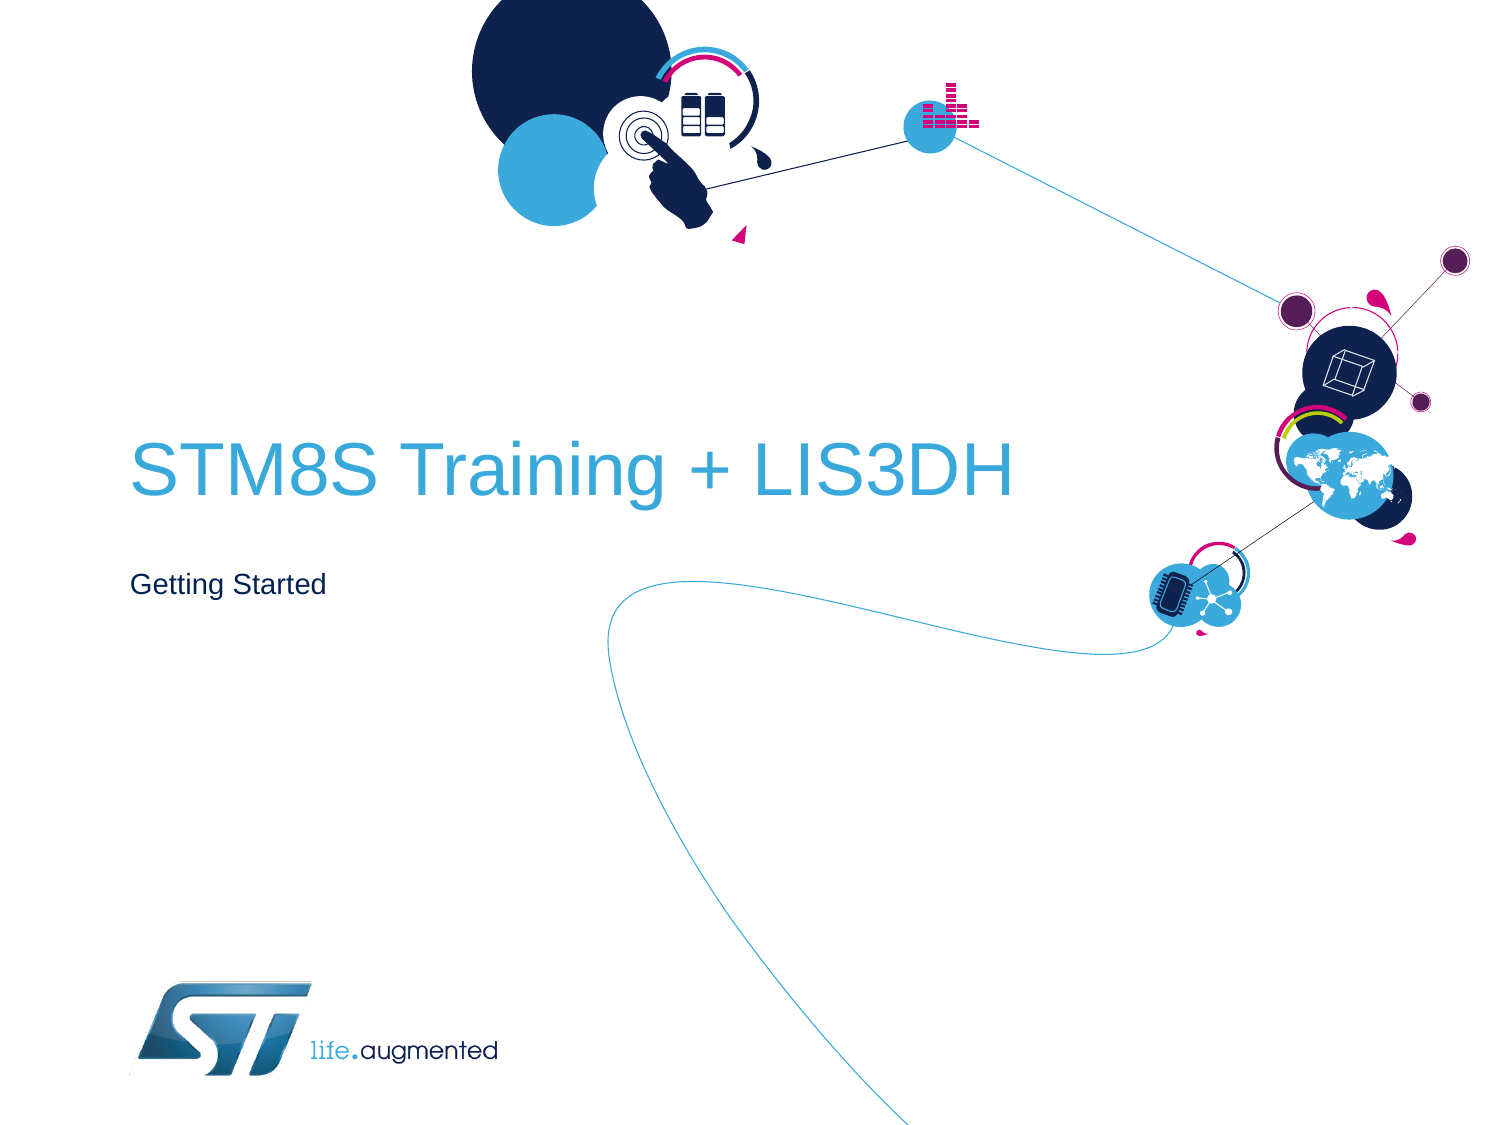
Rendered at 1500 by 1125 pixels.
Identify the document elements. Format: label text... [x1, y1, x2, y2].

title STM8S Training + LIS3DH [115, 276, 1390, 518]
subtitle Getting Started [115, 558, 1165, 846]
picture [112, 964, 514, 1094]
